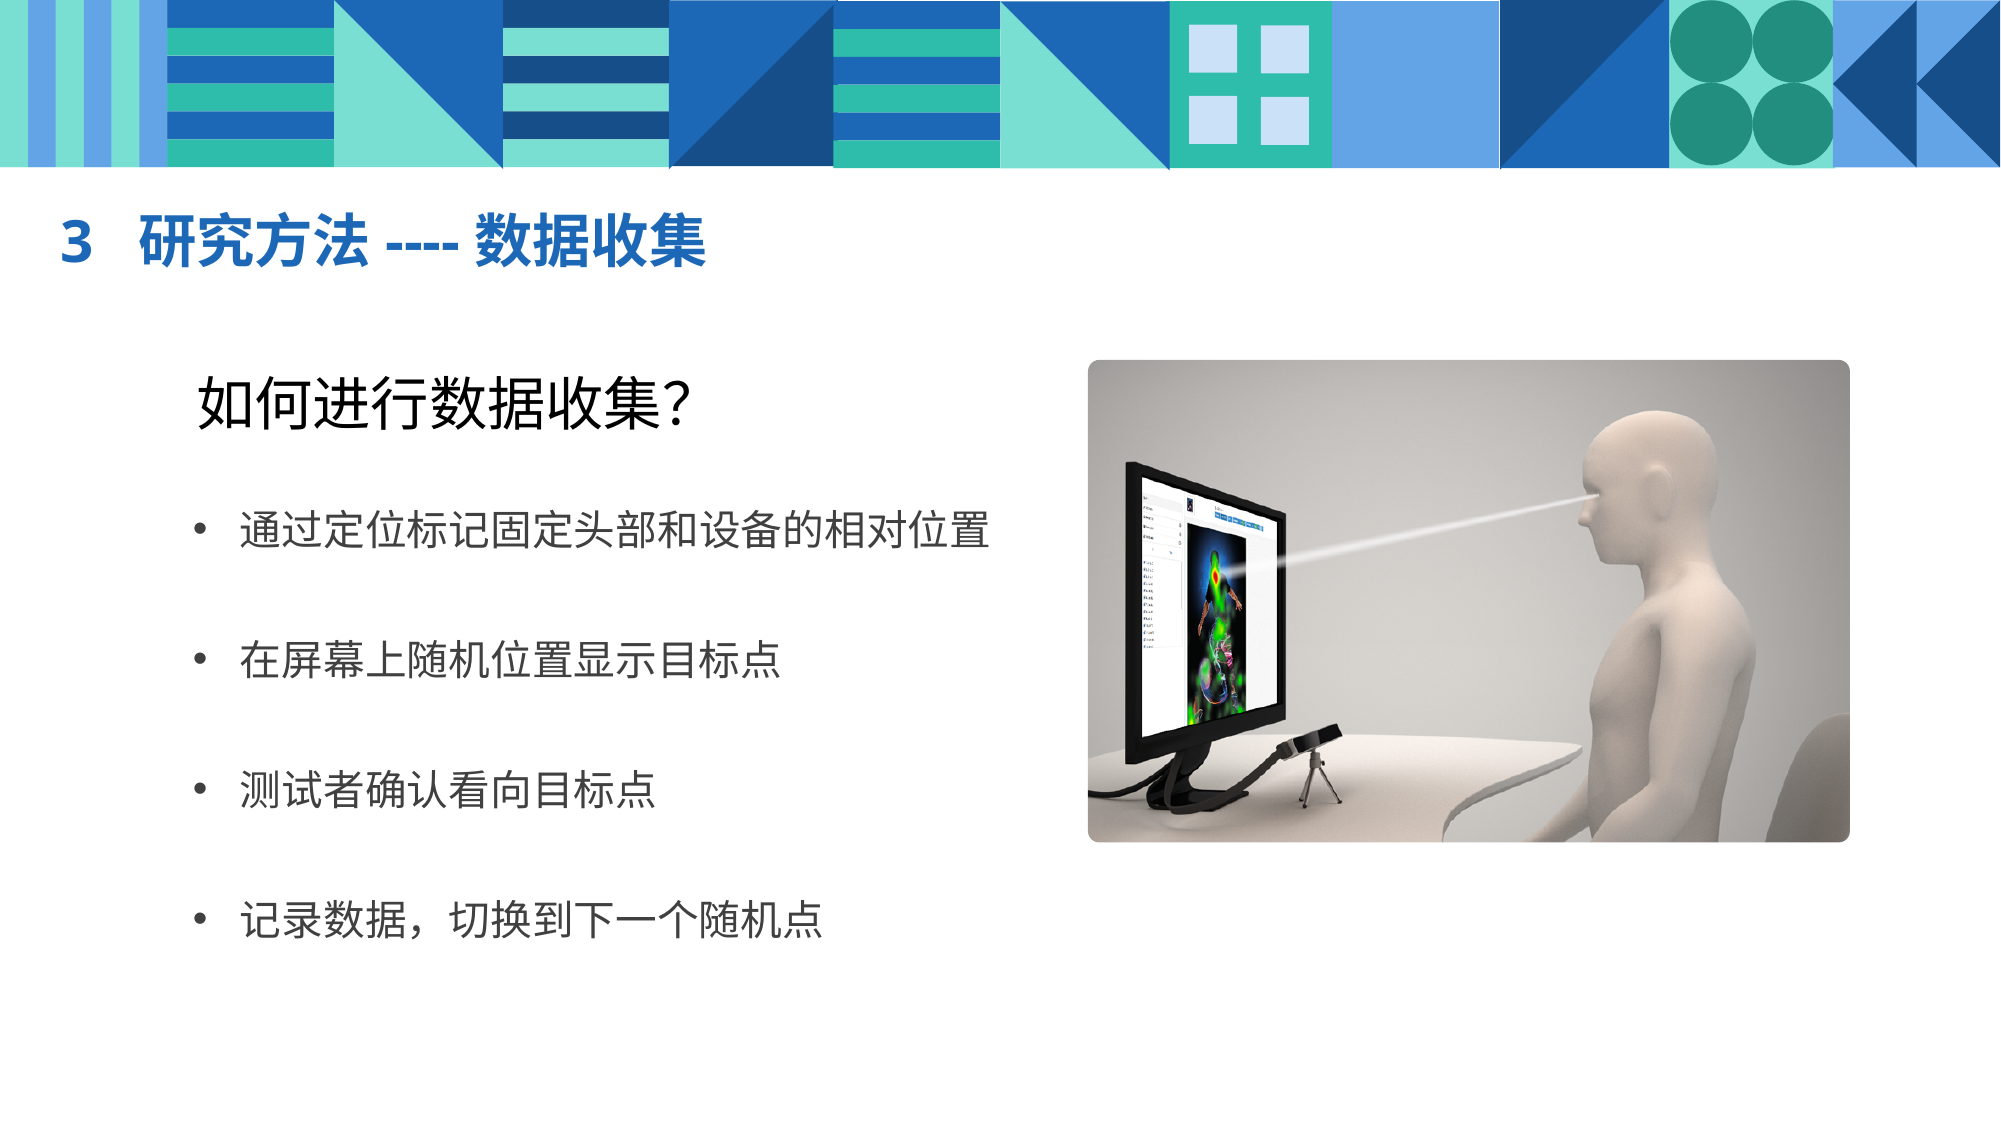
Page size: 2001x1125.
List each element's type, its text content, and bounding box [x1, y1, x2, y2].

list 3 研究方法----数据收集 [45, 196, 739, 291]
picture [1087, 359, 1850, 843]
text_box 如何进行数据收集？ [181, 359, 736, 445]
text_box 通过定位标记固定头部和设备的相对位置 在屏幕上随机位置显示目标点 测试者确认看向目标点 记录数据，切换到下一个随机点 [178, 481, 1850, 951]
